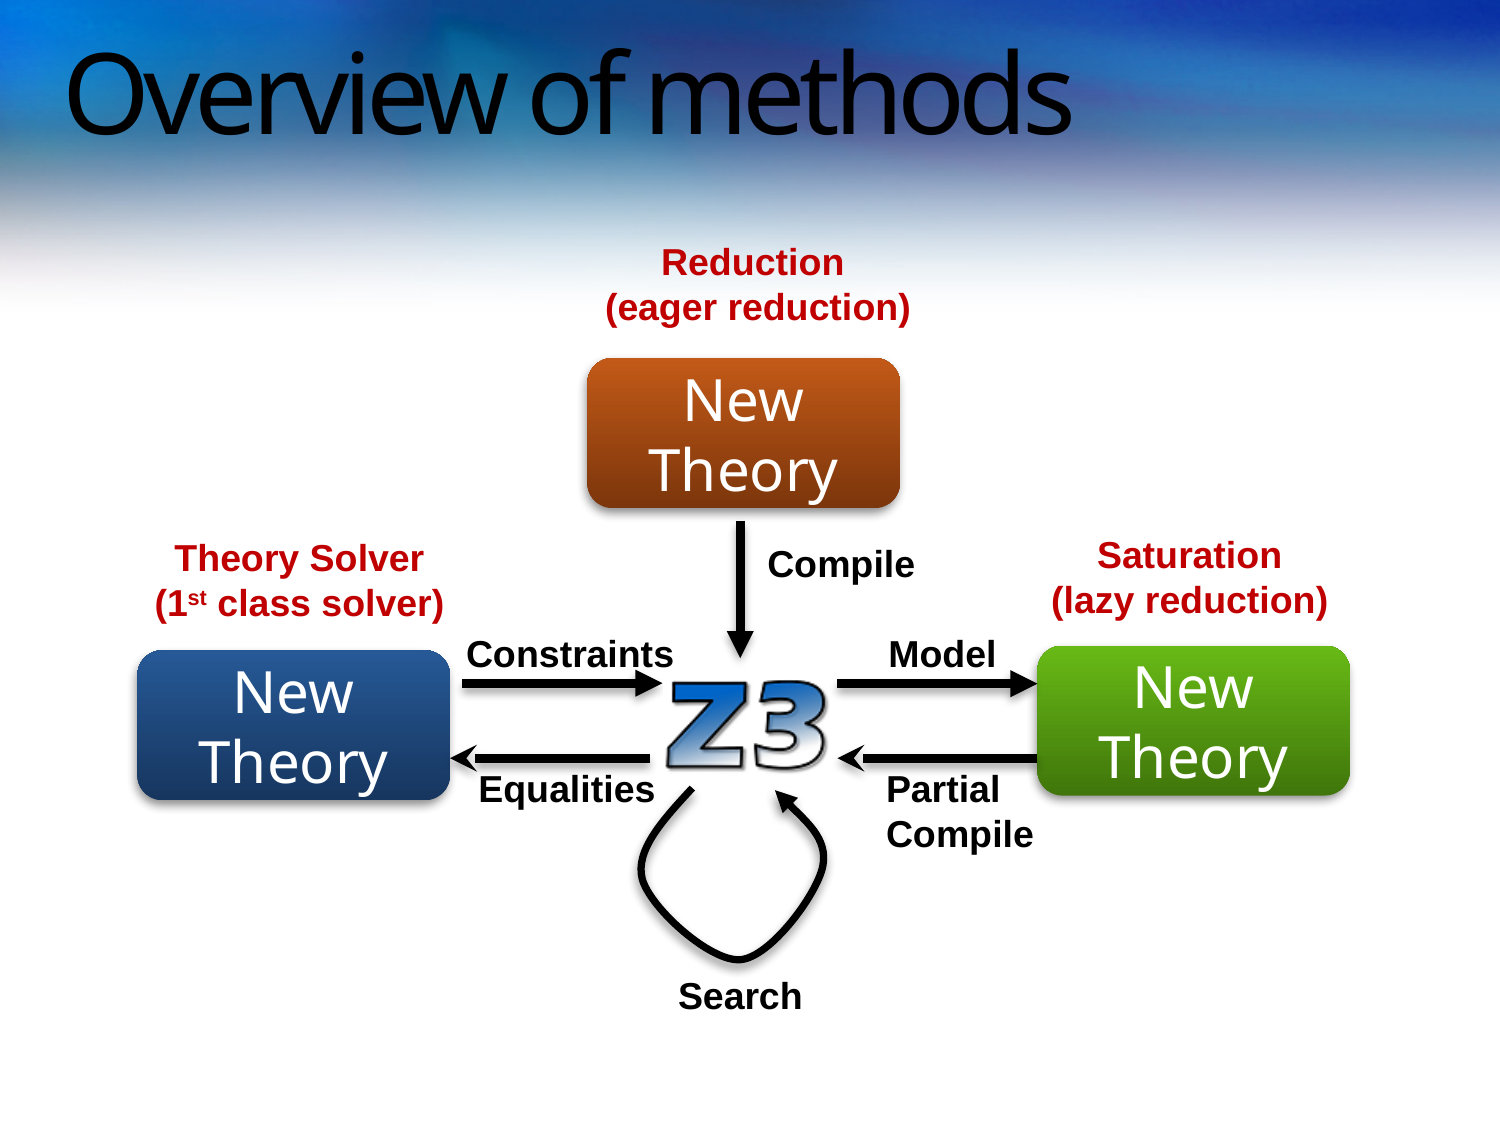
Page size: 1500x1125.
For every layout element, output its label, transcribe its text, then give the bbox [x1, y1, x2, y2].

title Overview of methods [62, 37, 1438, 162]
picture [0, 0, 1500, 1125]
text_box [136, 230, 1351, 1026]
